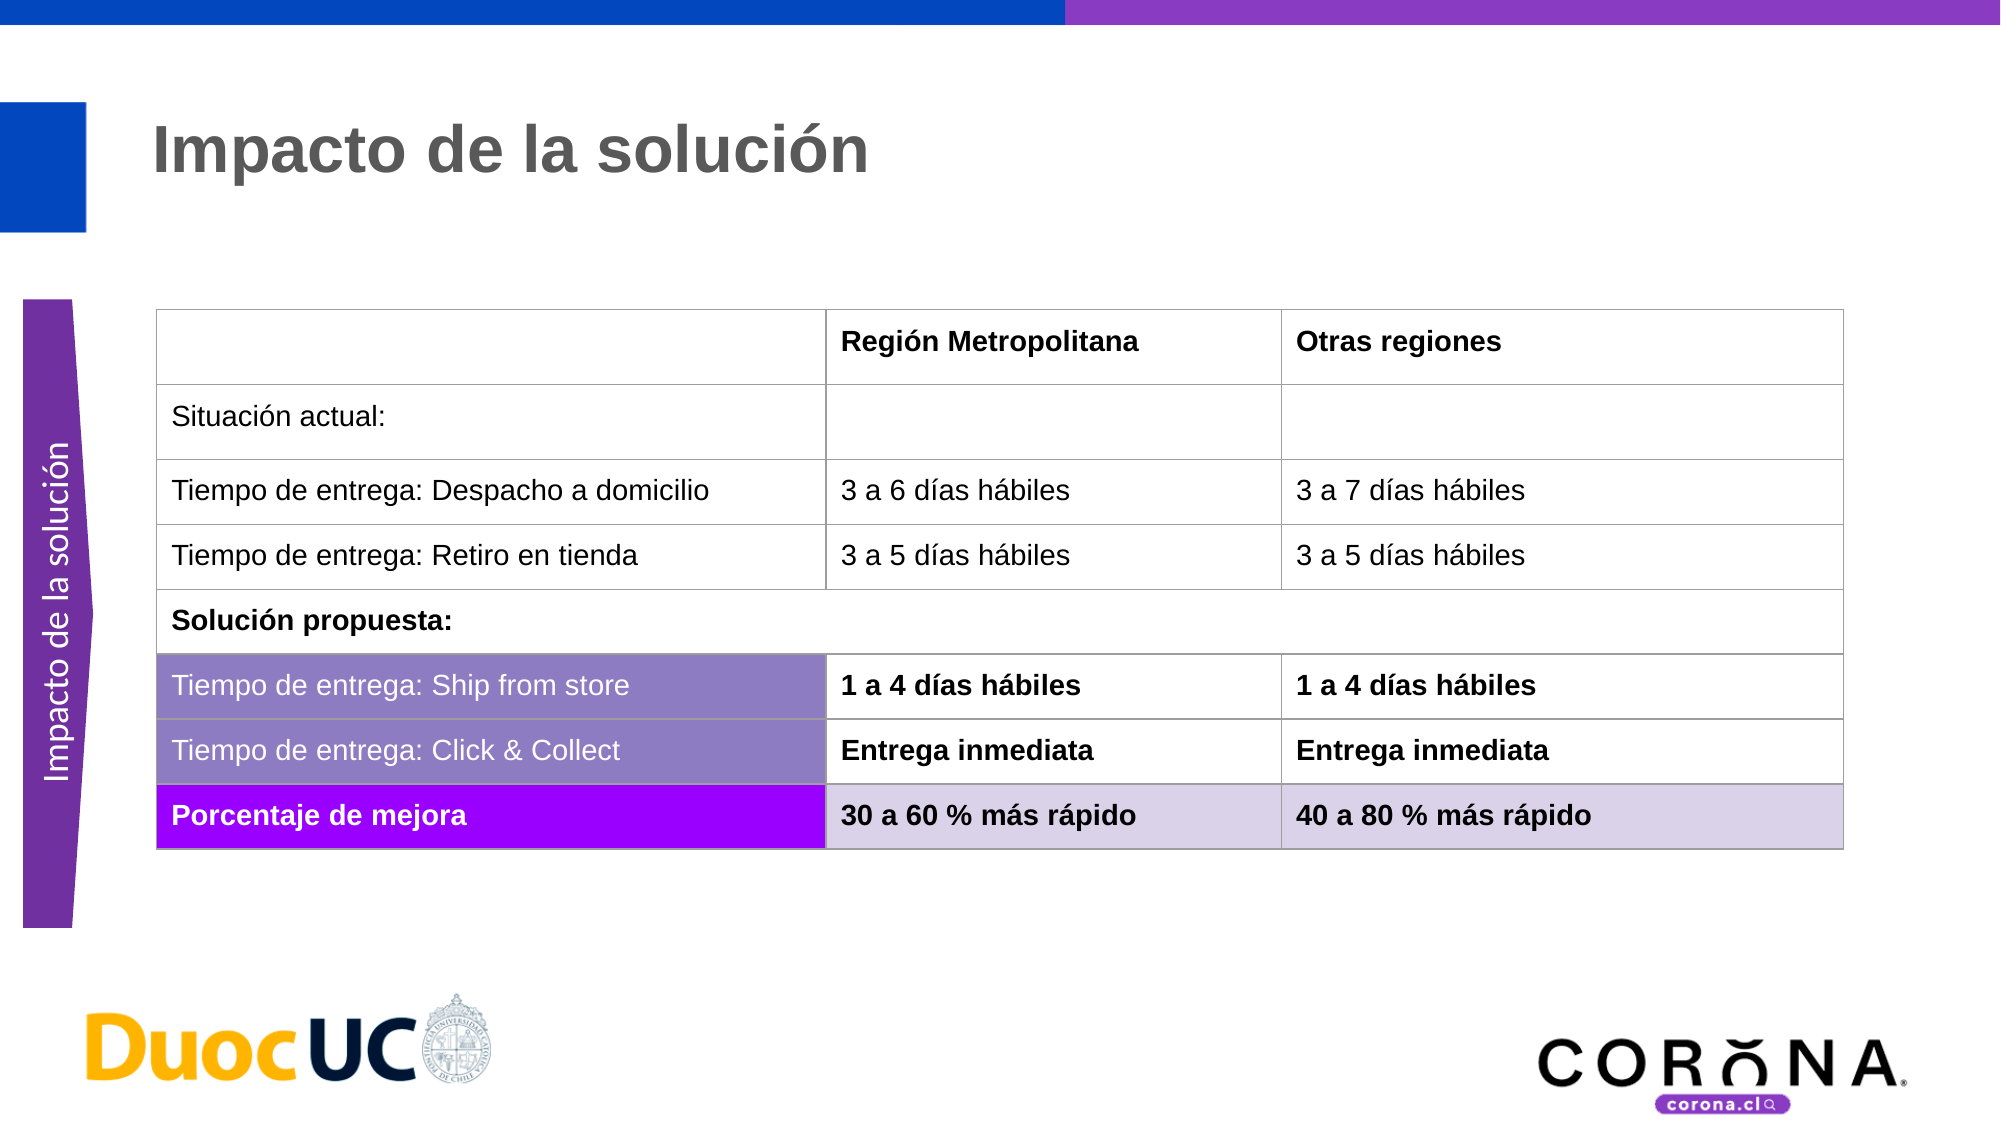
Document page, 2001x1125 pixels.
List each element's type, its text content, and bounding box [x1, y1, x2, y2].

table_cell Tiempo de entrega: Despacho a domicilio [157, 460, 825, 524]
table_cell Solución propuesta: [157, 590, 1843, 653]
table_cell Porcentaje de mejora [157, 785, 825, 848]
table_cell Situación actual: [157, 385, 825, 459]
text_box Impacto de la solución [23, 299, 84, 926]
table_cell Entrega inmediata [827, 720, 1281, 783]
table_cell [1282, 385, 1843, 459]
table_cell 30 a 60 % más rápido [827, 785, 1281, 848]
table_header Región Metropolitana [827, 310, 1281, 384]
table_cell Tiempo de entrega: Retiro en tienda [157, 525, 825, 589]
table_cell 3 a 5 días hábiles [827, 525, 1281, 589]
table_cell 1 a 4 días hábiles [827, 655, 1281, 718]
table_cell Entrega inmediata [1282, 720, 1843, 783]
table_header Otras regiones [1282, 310, 1843, 384]
slide_number ‹#› [1539, 1059, 1990, 1119]
text_box [84, 478, 94, 750]
table_cell 3 a 7 días hábiles [1282, 460, 1843, 524]
table_header [157, 310, 825, 384]
table_cell Tiempo de entrega: Ship from store [157, 655, 825, 718]
title Impacto de la solución [137, 107, 1117, 300]
picture [0, 0, 2001, 1125]
table_cell 40 a 80 % más rápido [1282, 785, 1843, 848]
table_cell Tiempo de entrega: Click & Collect [157, 720, 825, 783]
table_cell 3 a 5 días hábiles [1282, 525, 1843, 589]
table_cell 3 a 6 días hábiles [827, 460, 1281, 524]
table_cell 1 a 4 días hábiles [1282, 655, 1843, 718]
table_cell [827, 385, 1281, 459]
